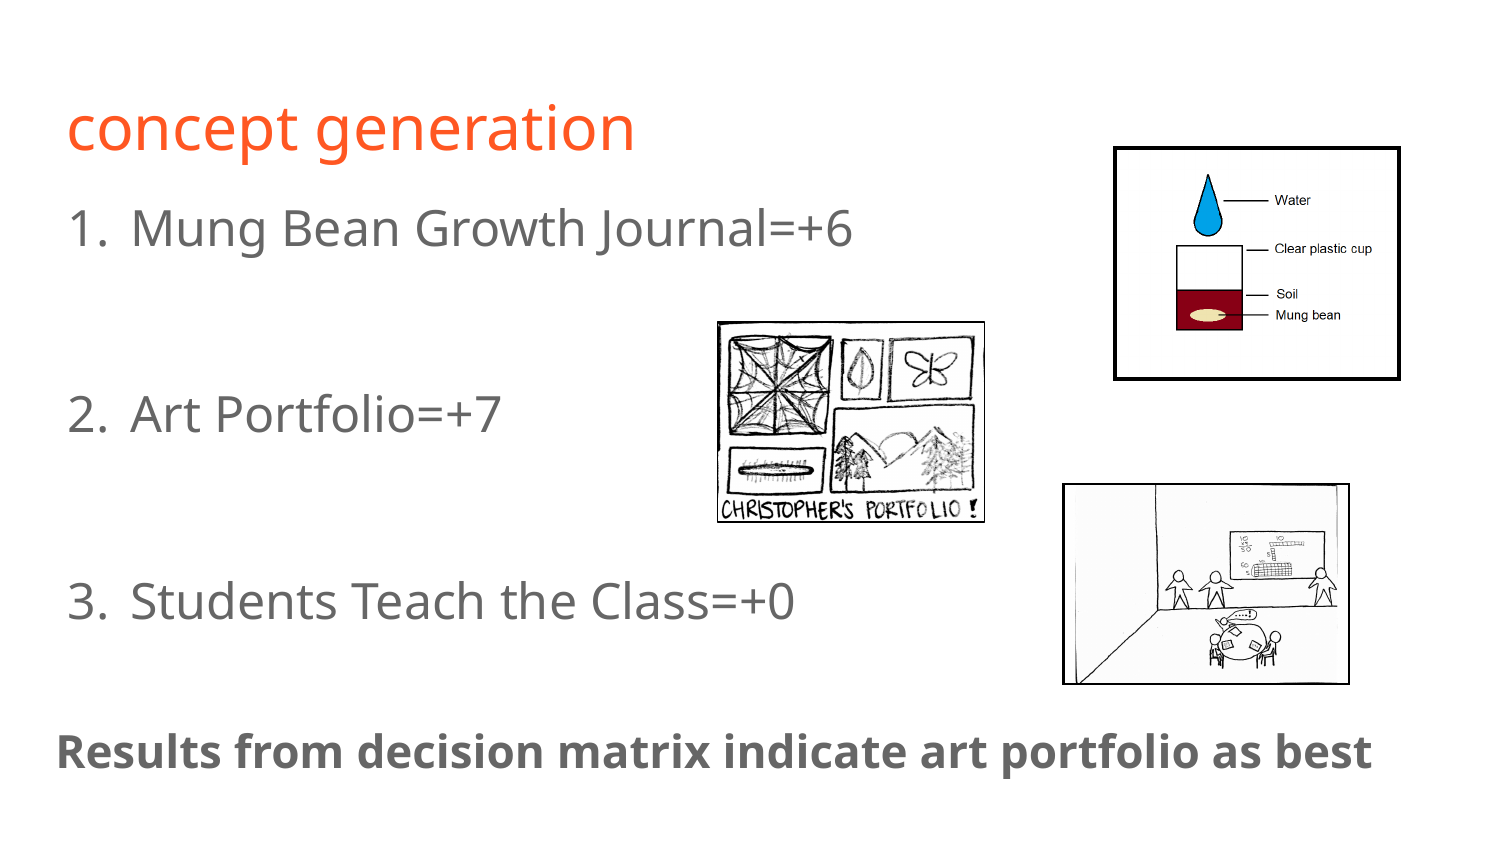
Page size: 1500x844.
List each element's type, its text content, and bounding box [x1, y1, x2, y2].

picture [717, 322, 984, 522]
list Mung Bean Growth Journal=+6 Art Portfolio=+7 Students Teach the Class=+0 Results from decision matrix indicate art portfolio as best [40, 181, 1439, 683]
title concept generation [51, 72, 1449, 167]
picture [1065, 441, 1348, 726]
picture [1116, 149, 1398, 377]
